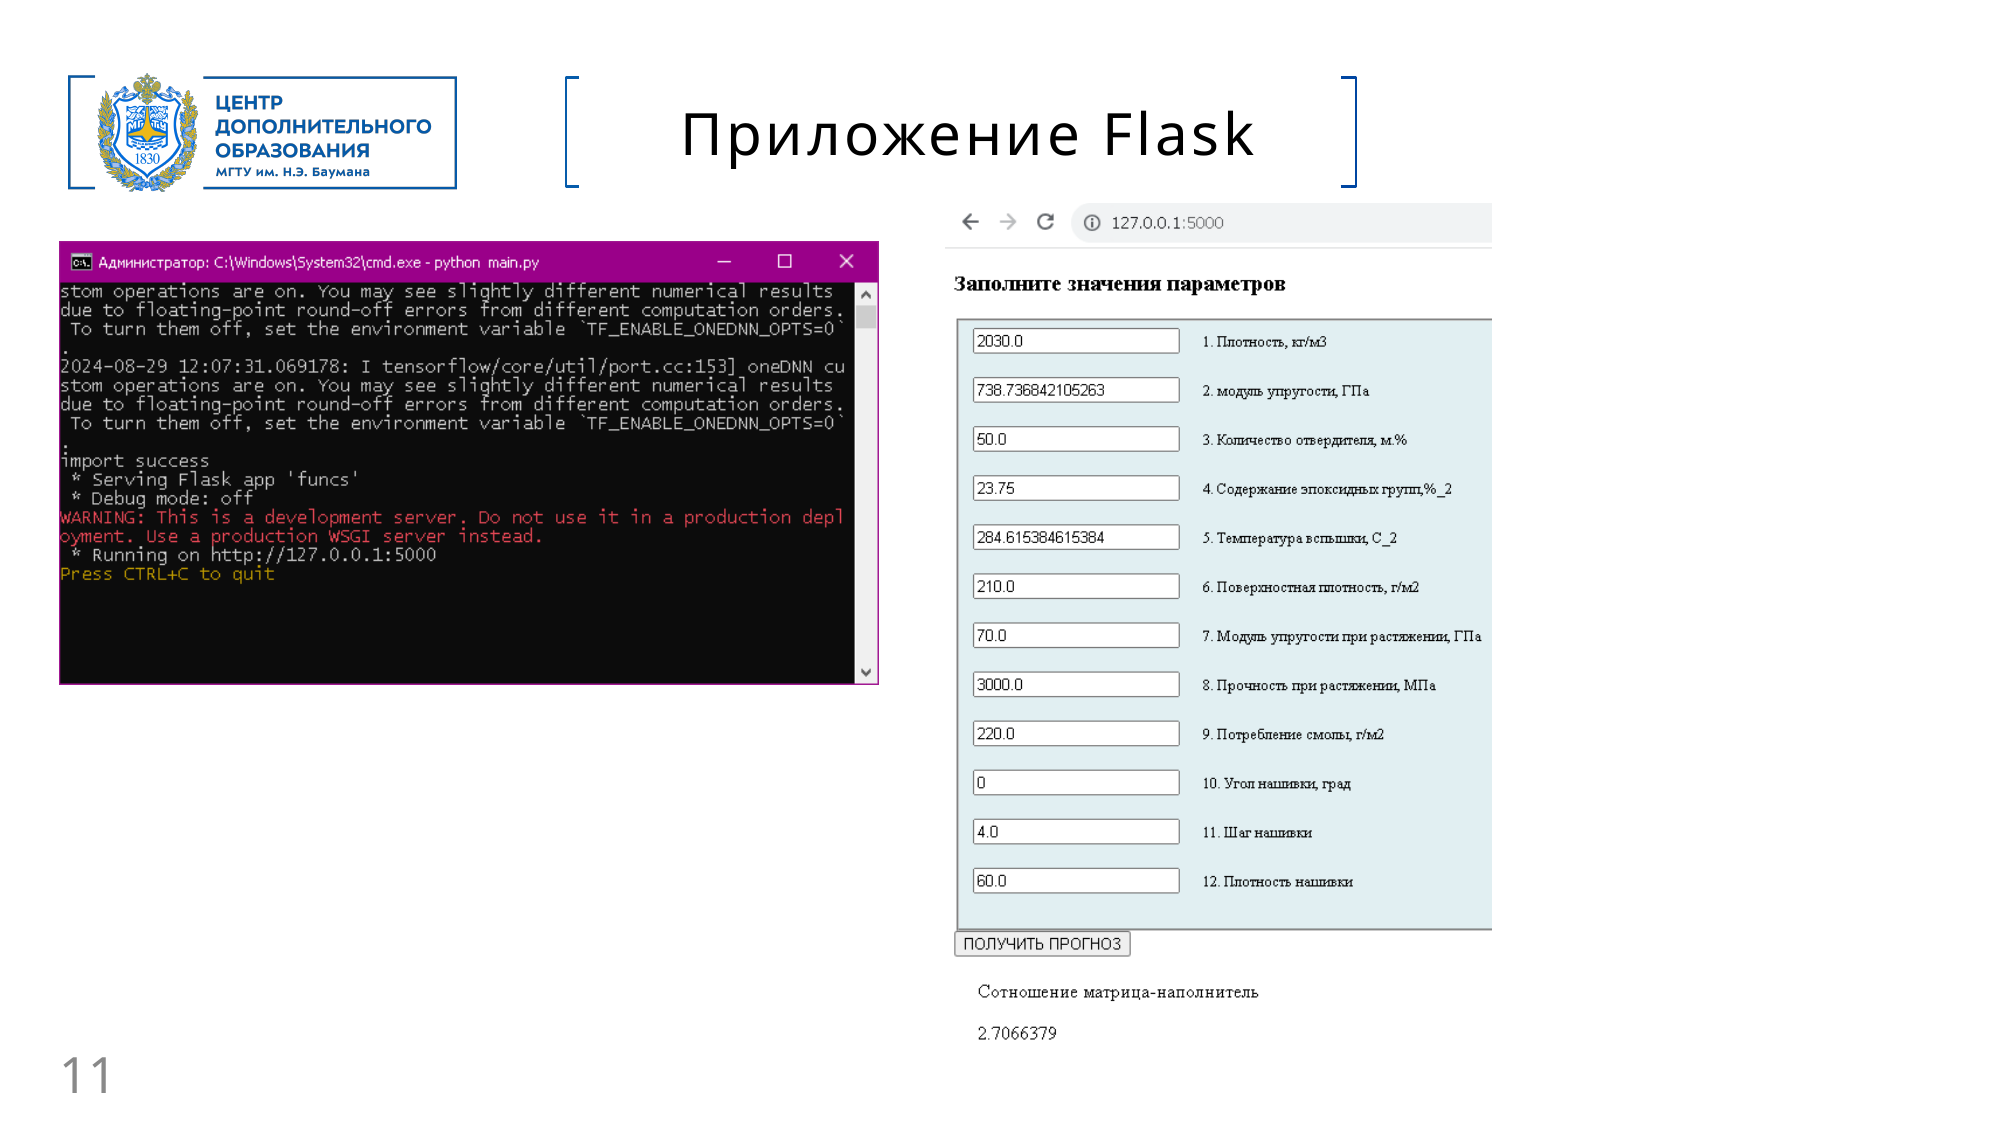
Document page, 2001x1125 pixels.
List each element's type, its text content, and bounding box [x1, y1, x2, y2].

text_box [565, 76, 1363, 187]
picture [58, 241, 880, 686]
slide_number 11 [44, 1055, 139, 1101]
picture [68, 73, 457, 192]
picture [944, 202, 1492, 1056]
